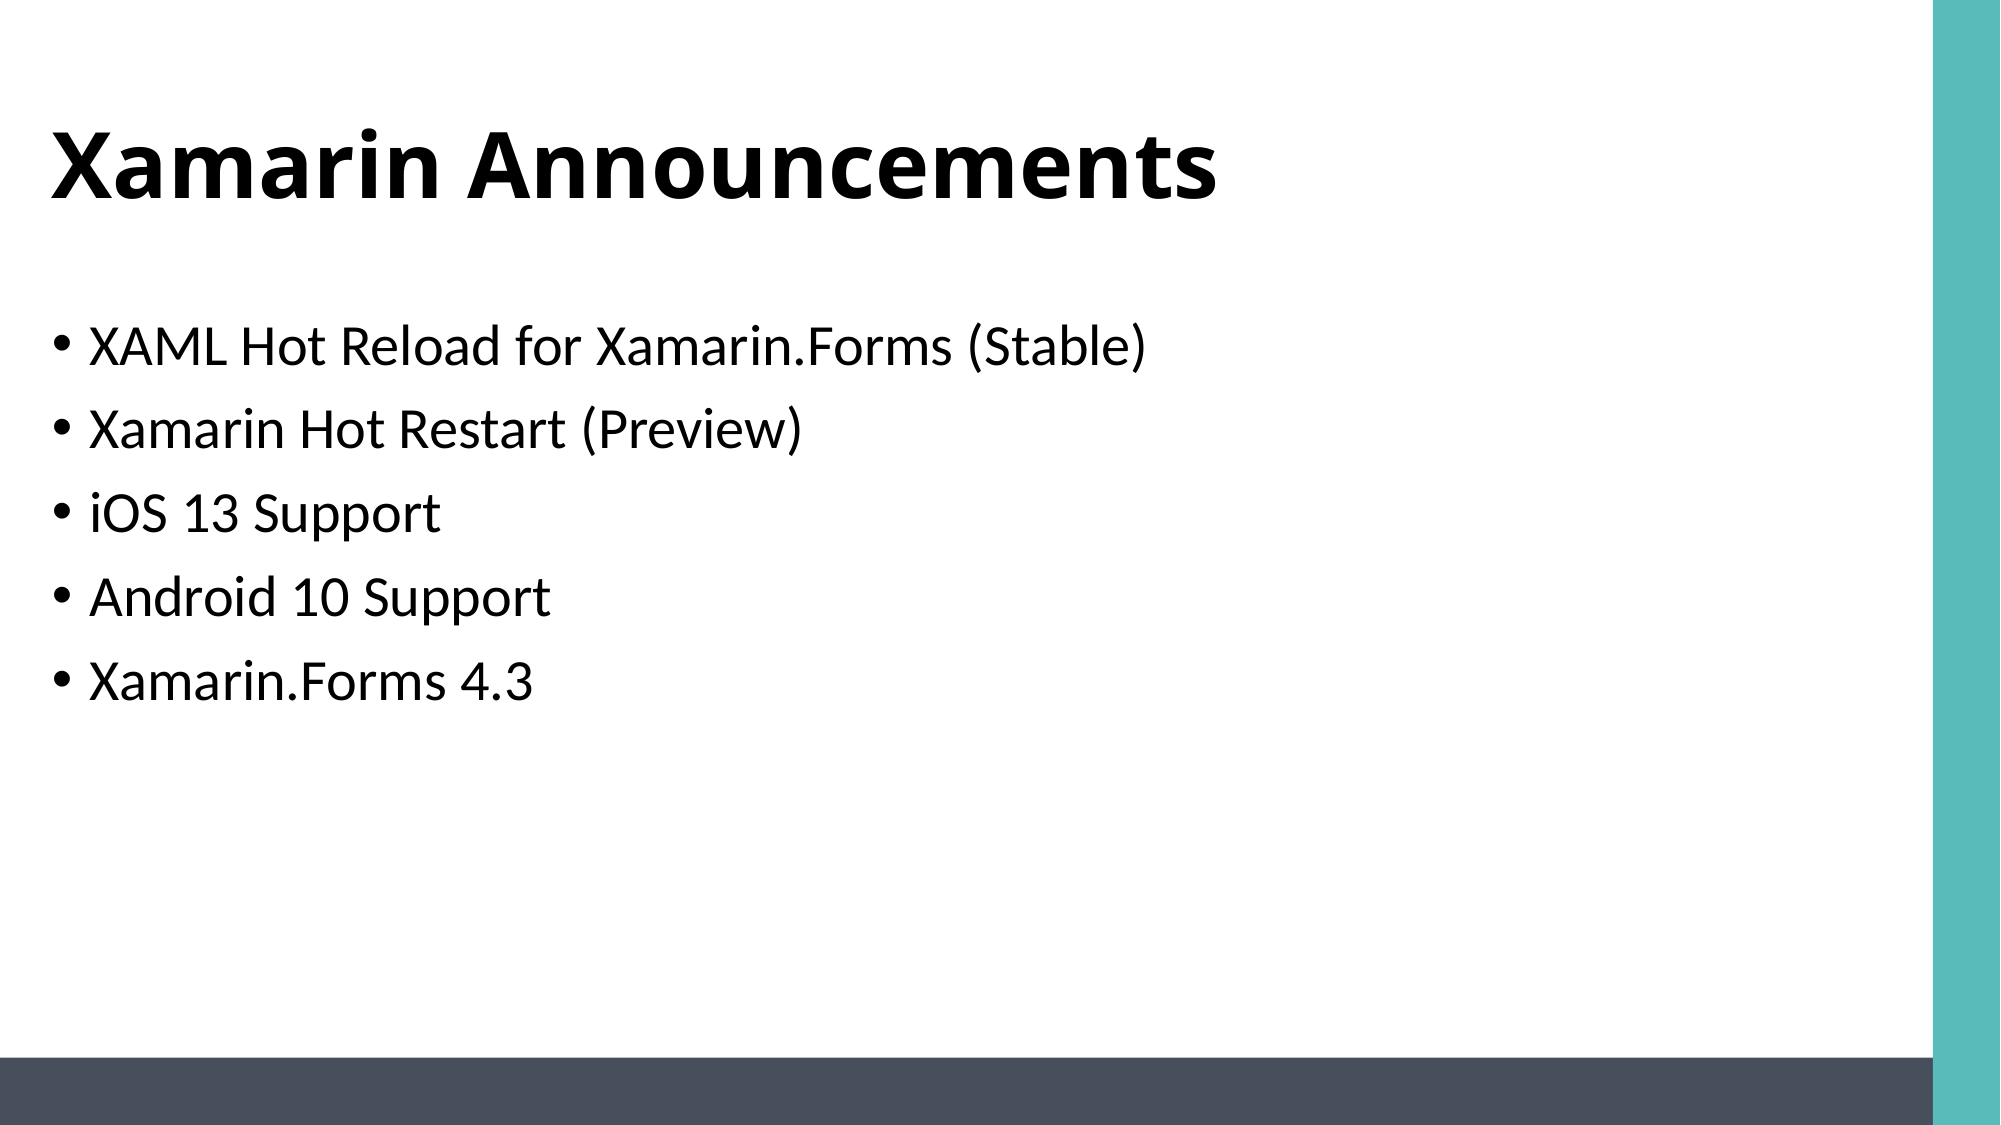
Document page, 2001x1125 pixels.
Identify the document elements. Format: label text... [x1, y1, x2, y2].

text_box [1932, 0, 2000, 1125]
text_box [0, 1056, 1932, 1125]
title Xamarin Announcements [36, 59, 1762, 278]
list XAML Hot Reload for Xamarin.Forms (Stable) Xamarin Hot Restart (Preview) iOS 13 Support Android 10 Support Xamarin.Forms 4.3 [36, 307, 1762, 964]
